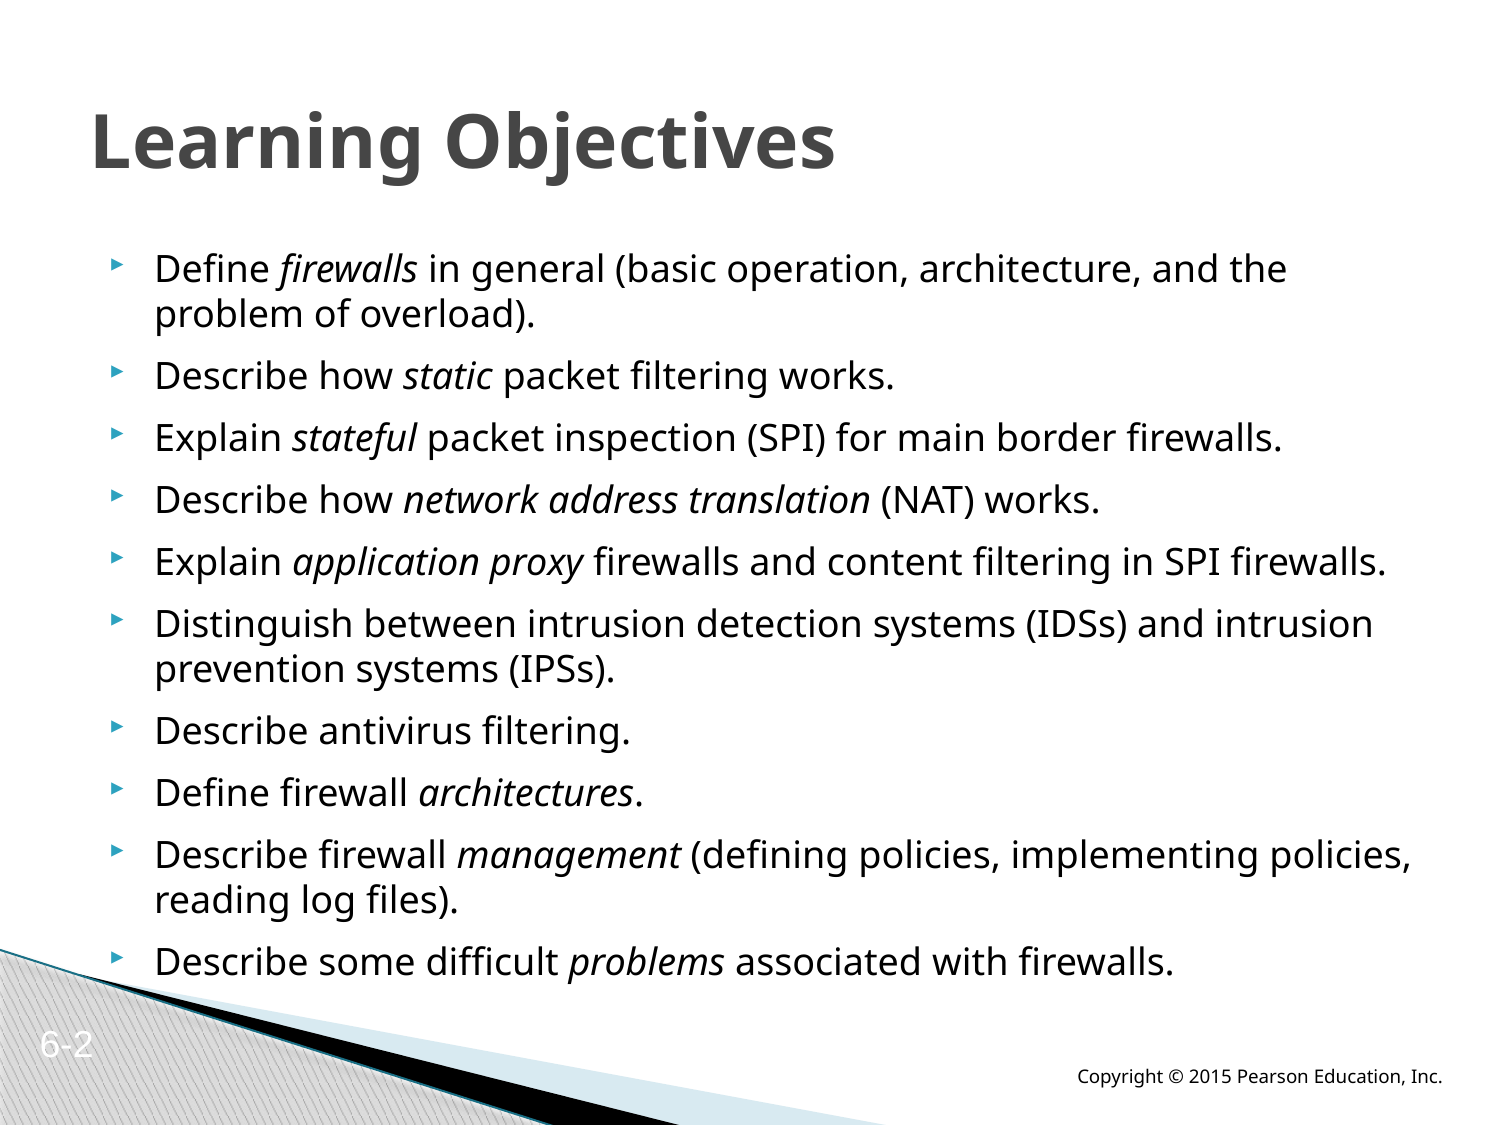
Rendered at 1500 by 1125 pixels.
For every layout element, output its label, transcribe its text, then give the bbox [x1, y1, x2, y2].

title Learning Objectives [75, 45, 1425, 233]
list Define firewalls in general (basic operation, architecture, and the problem of overload). Describe how static packet filtering works. Explain stateful packet inspection (SPI) for main border firewalls. Describe how network address translation (NAT) works. Explain application proxy firewalls and content filtering in SPI firewalls. Distinguish between intrusion detection systems (IDSs) and intrusion prevention systems (IPSs). Describe antivirus filtering. Define firewall architectures. Describe firewall management (defining policies, implementing policies, reading log files). Describe some difficult problems associated with firewalls. [75, 237, 1450, 1005]
text_box 6-2 [24, 1012, 163, 1088]
